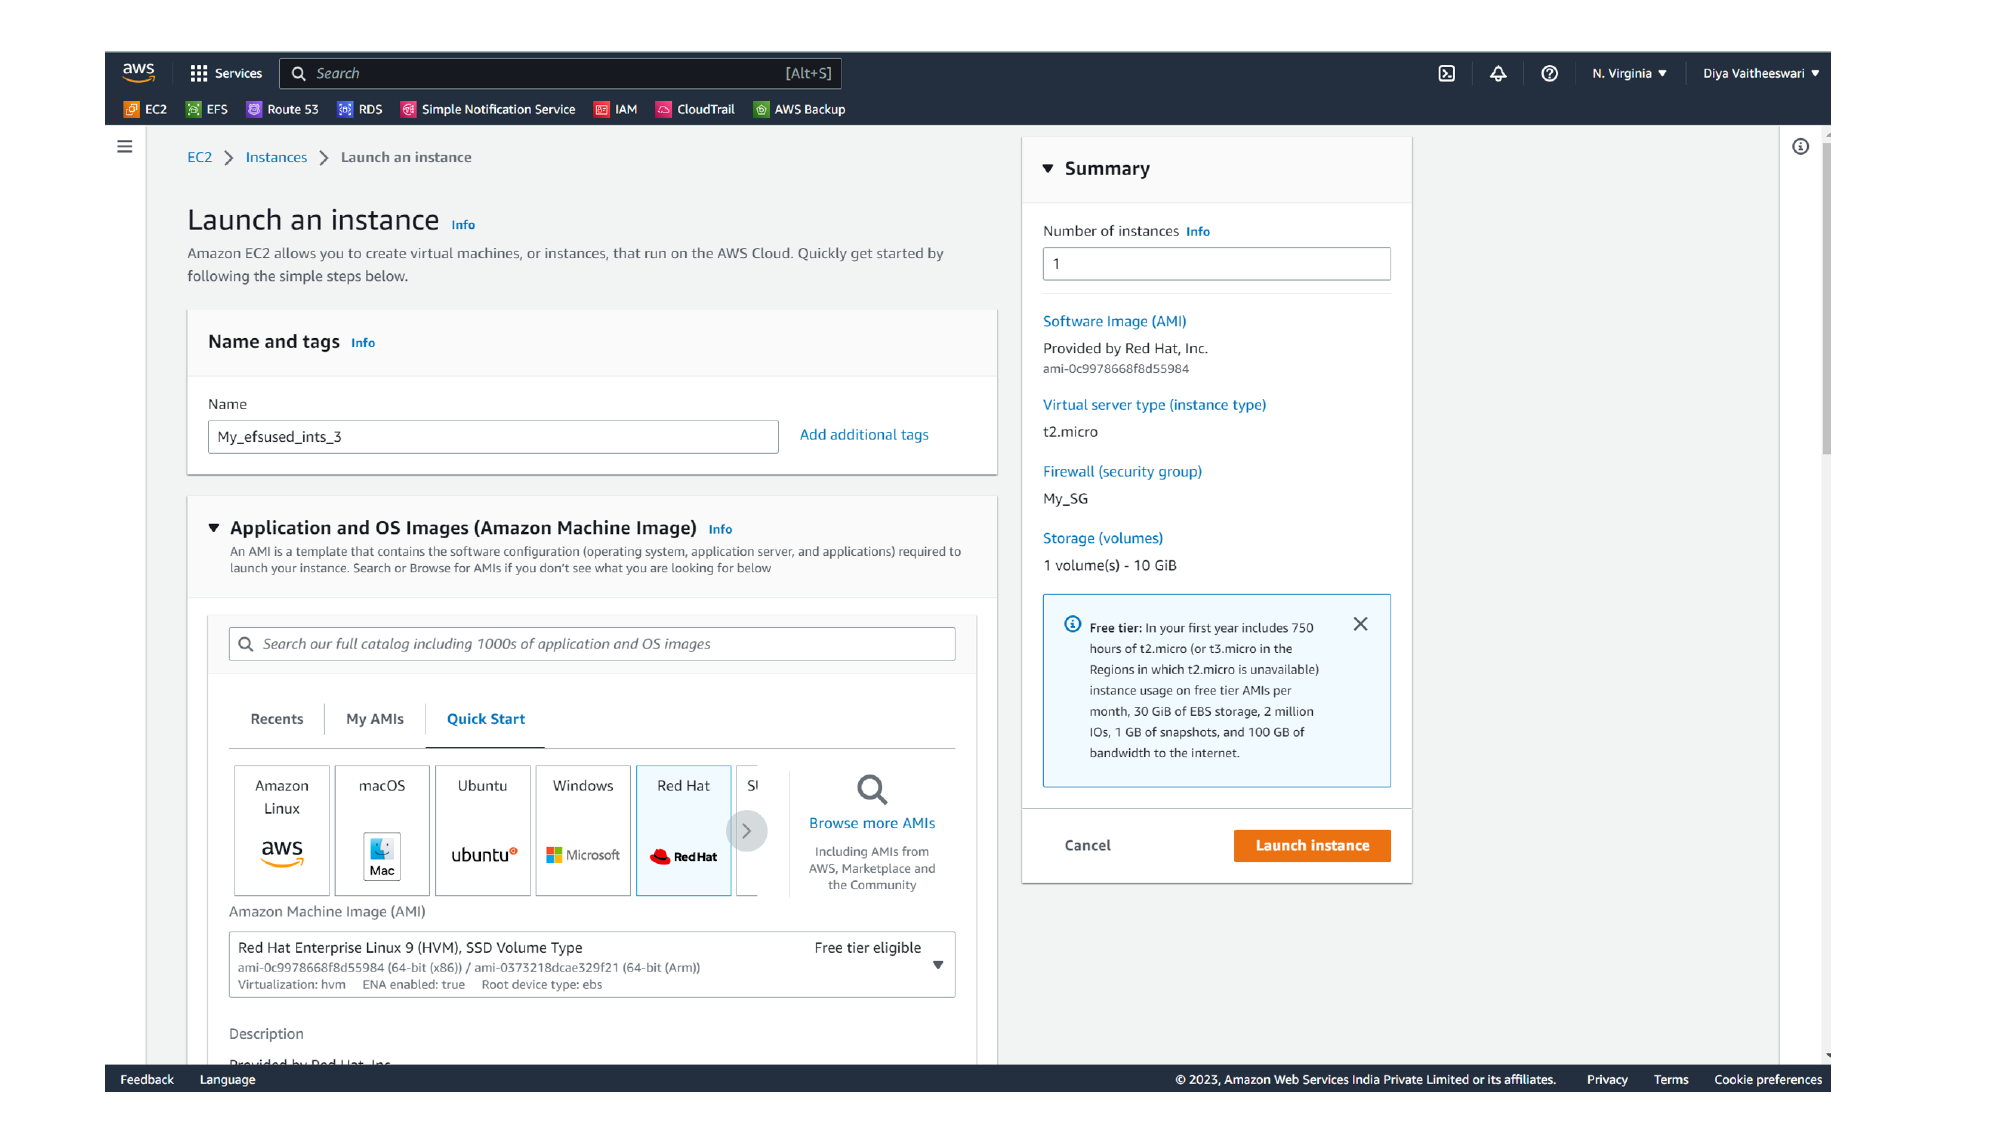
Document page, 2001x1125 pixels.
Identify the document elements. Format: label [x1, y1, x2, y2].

picture [105, 51, 1831, 1092]
